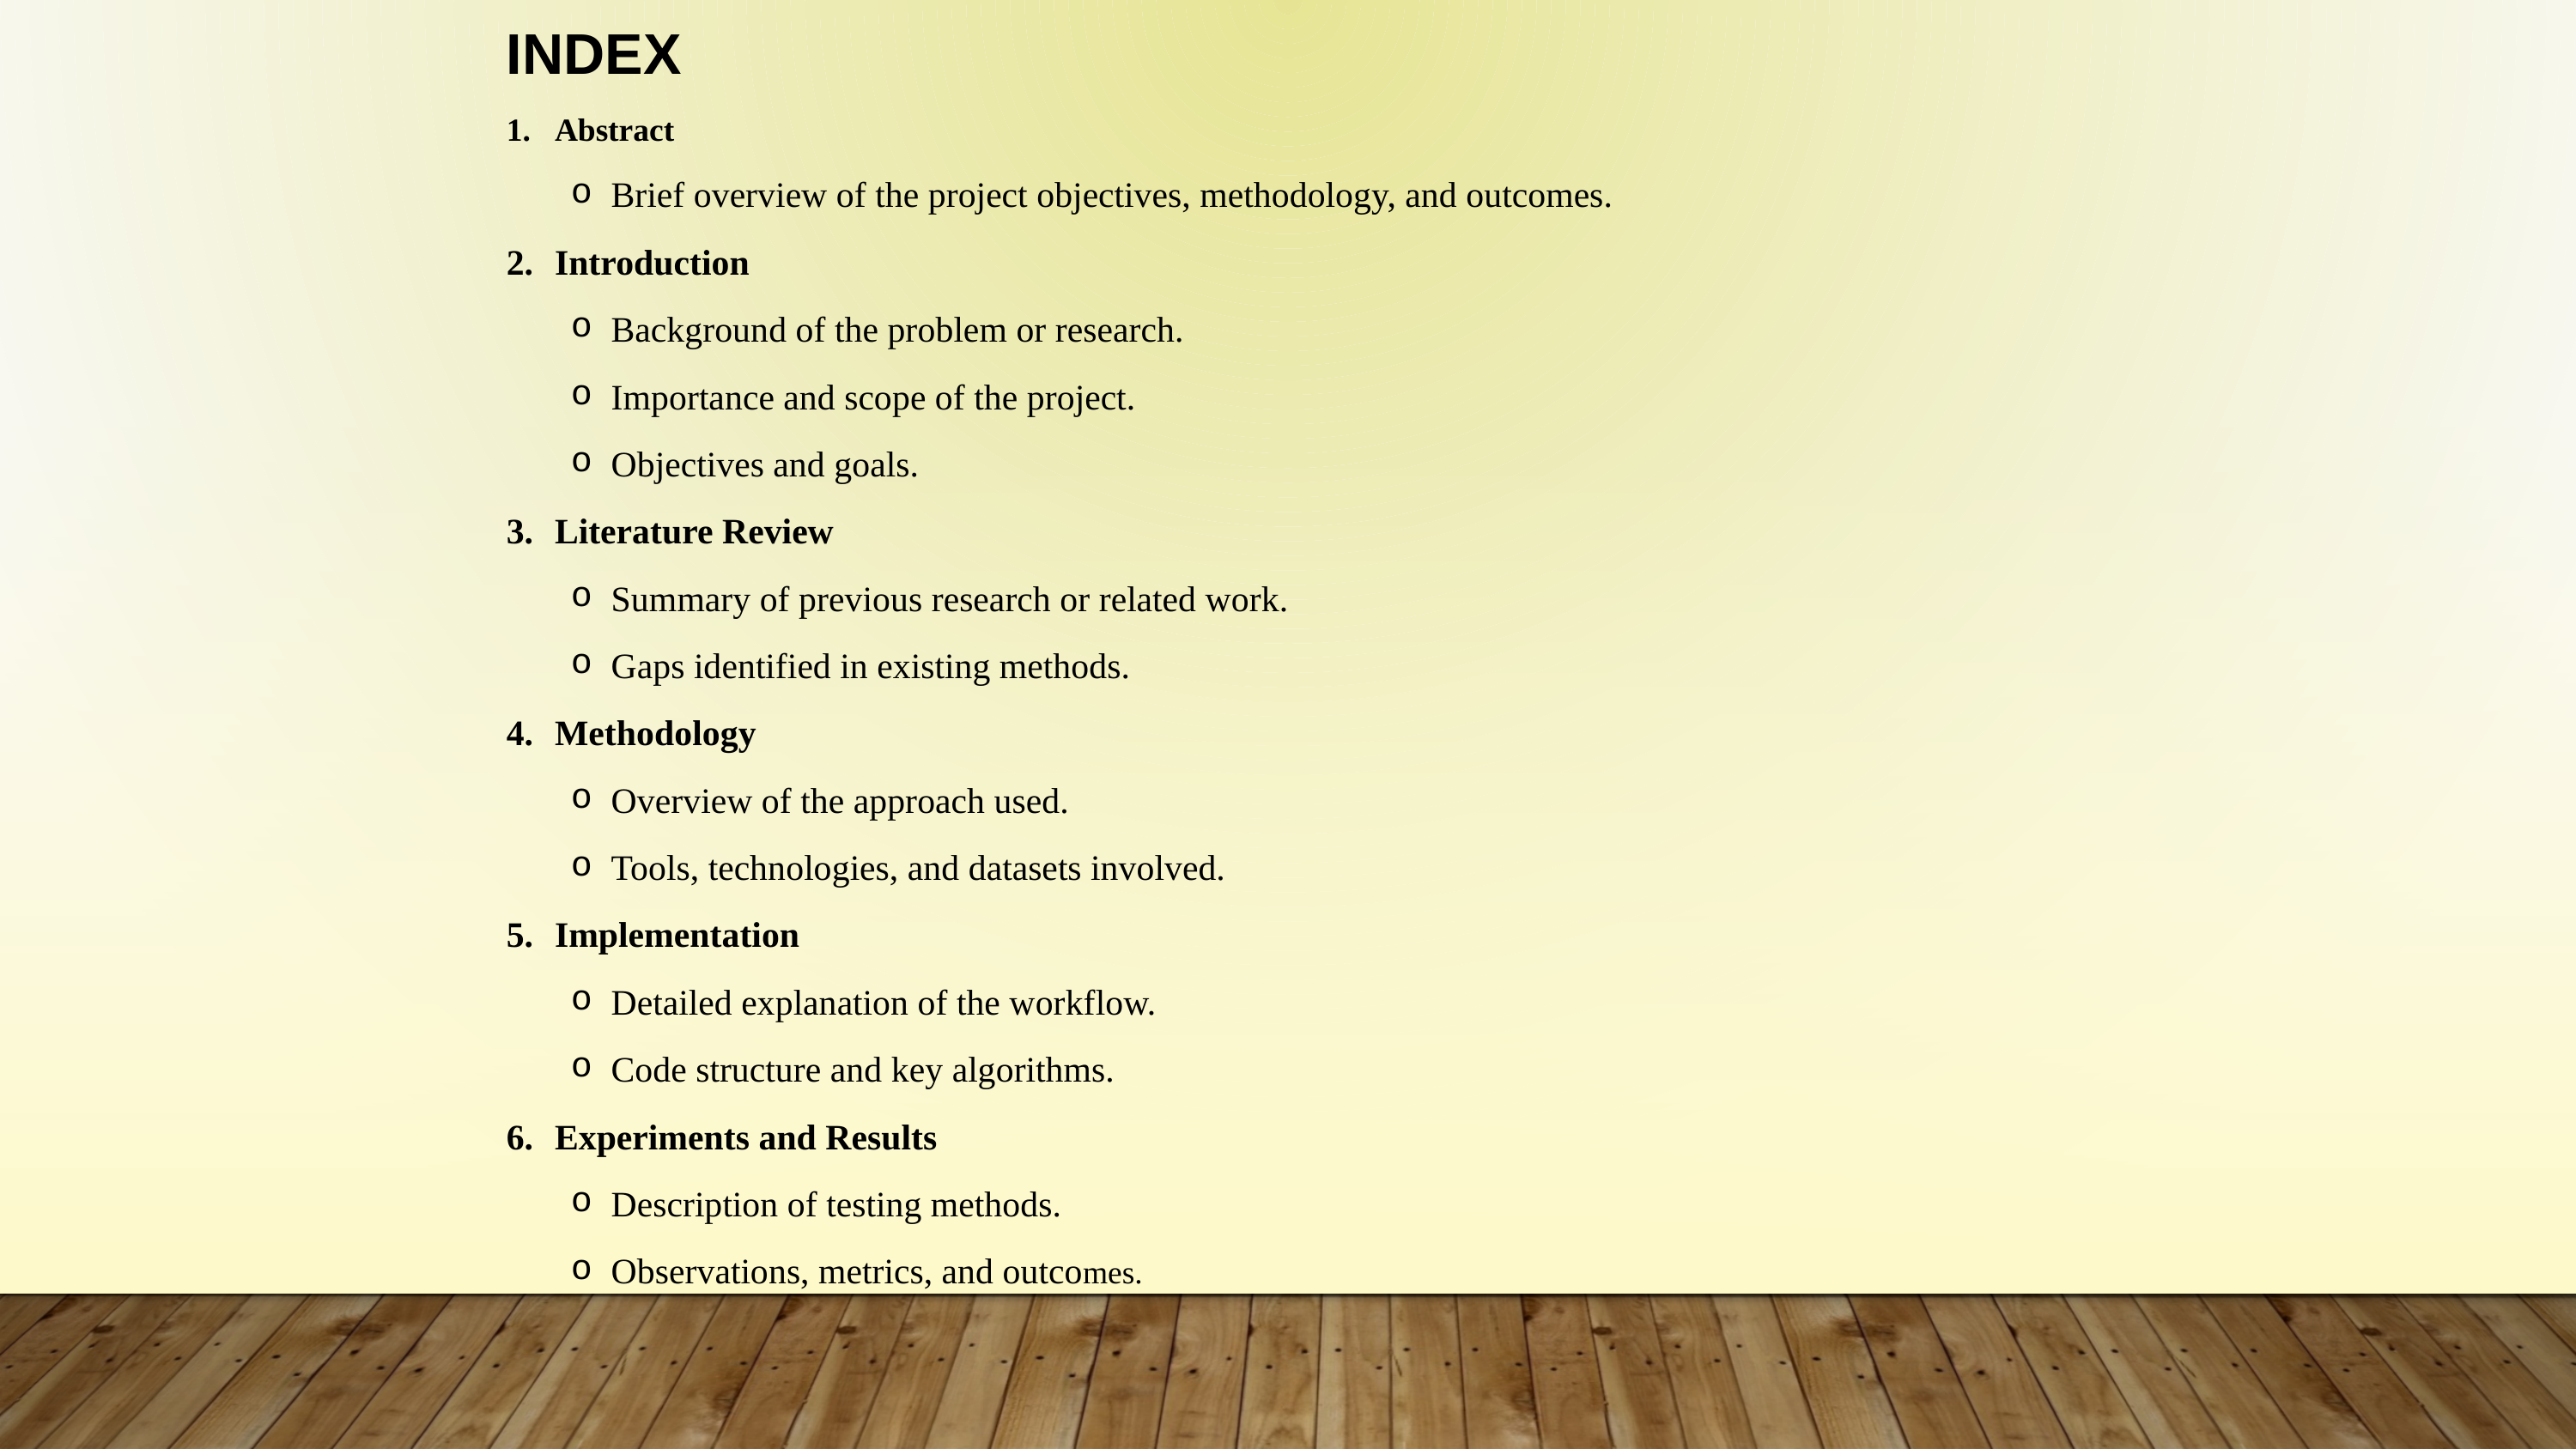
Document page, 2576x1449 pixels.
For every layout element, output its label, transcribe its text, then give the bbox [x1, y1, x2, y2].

text_box INDEX Abstract Brief overview of the project objectives, methodology, and outcomes. Introduction Background of the problem or research. Importance and scope of the project. Objectives and goals. Literature Review Summary of previous research or related work. Gaps identified in existing methods. Methodology Overview of the approach used. Tools, technologies, and datasets involved. Implementation Detailed explanation of the workflow. Code structure and key algorithms. Experiments and Results Description of testing methods. Observations, metrics, and outcomes. [493, 0, 1934, 1298]
picture [0, 1294, 2576, 1449]
